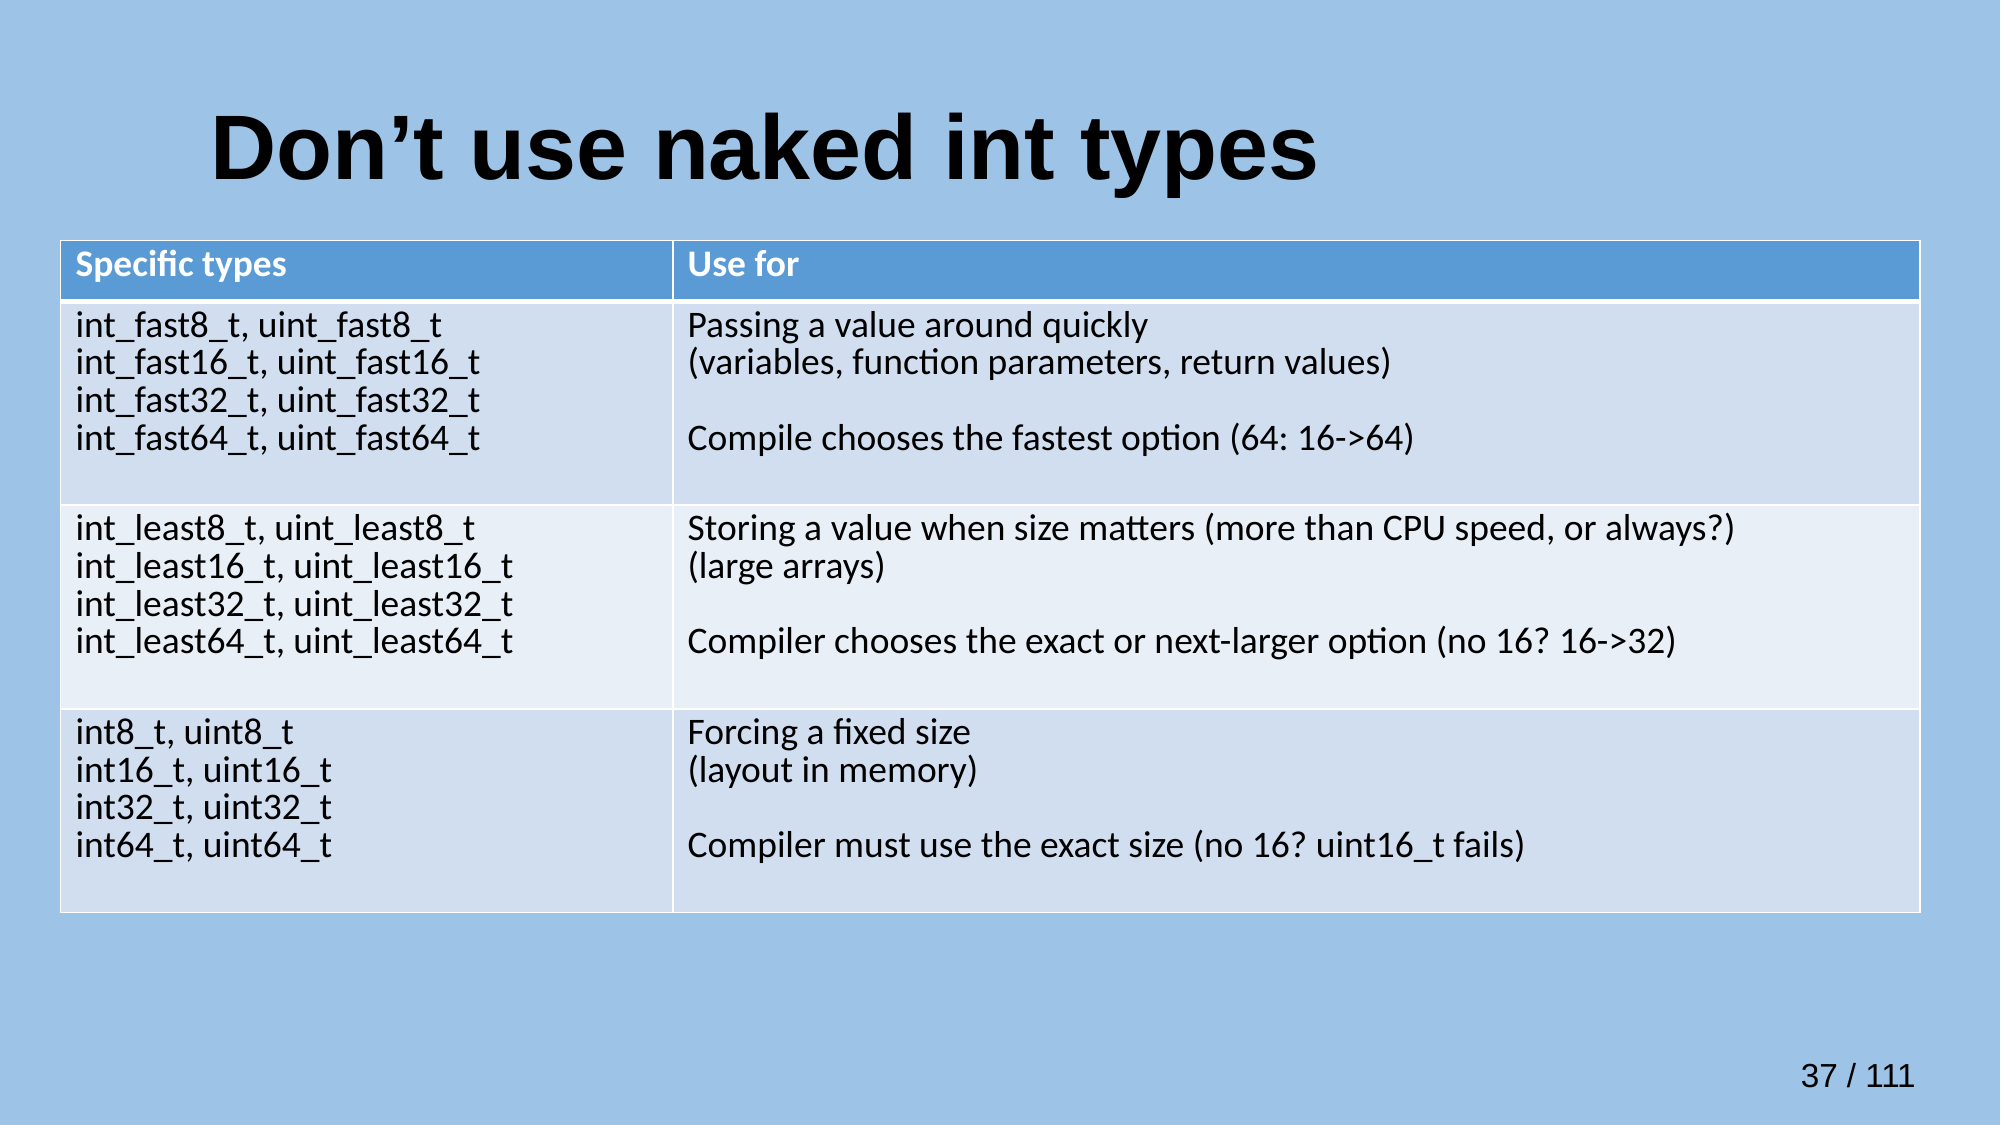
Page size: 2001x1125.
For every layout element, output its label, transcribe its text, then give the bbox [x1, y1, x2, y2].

table_header Specific types [61, 241, 672, 299]
title Don’t use naked int types [195, 41, 1921, 240]
table_cell Forcing a fixed size (layout in memory) Compiler must use the exact size (no 16? uint16_t fails) [674, 710, 1919, 912]
table_cell int_fast8_t, uint_fast8_t int_fast16_t, uint_fast16_t int_fast32_t, uint_fast32_t int_fast64_t, uint_fast64_t [61, 304, 672, 504]
table_cell Passing a value around quickly (variables, function parameters, return values) Compile chooses the fastest option (64: 16->64) [674, 304, 1919, 504]
table_cell int8_t, uint8_t int16_t, uint16_t int32_t, uint32_t int64_t, uint64_t [61, 710, 672, 912]
table_header Use for [674, 241, 1919, 299]
table_cell int_least8_t, uint_least8_t int_least16_t, uint_least16_t int_least32_t, uint_least32_t int_least64_t, uint_least64_t [61, 506, 672, 708]
table_cell Storing a value when size matters (more than CPU speed, or always?) (large arrays) Compiler chooses the exact or next-larger option (no 16? 16->32) [674, 506, 1919, 708]
